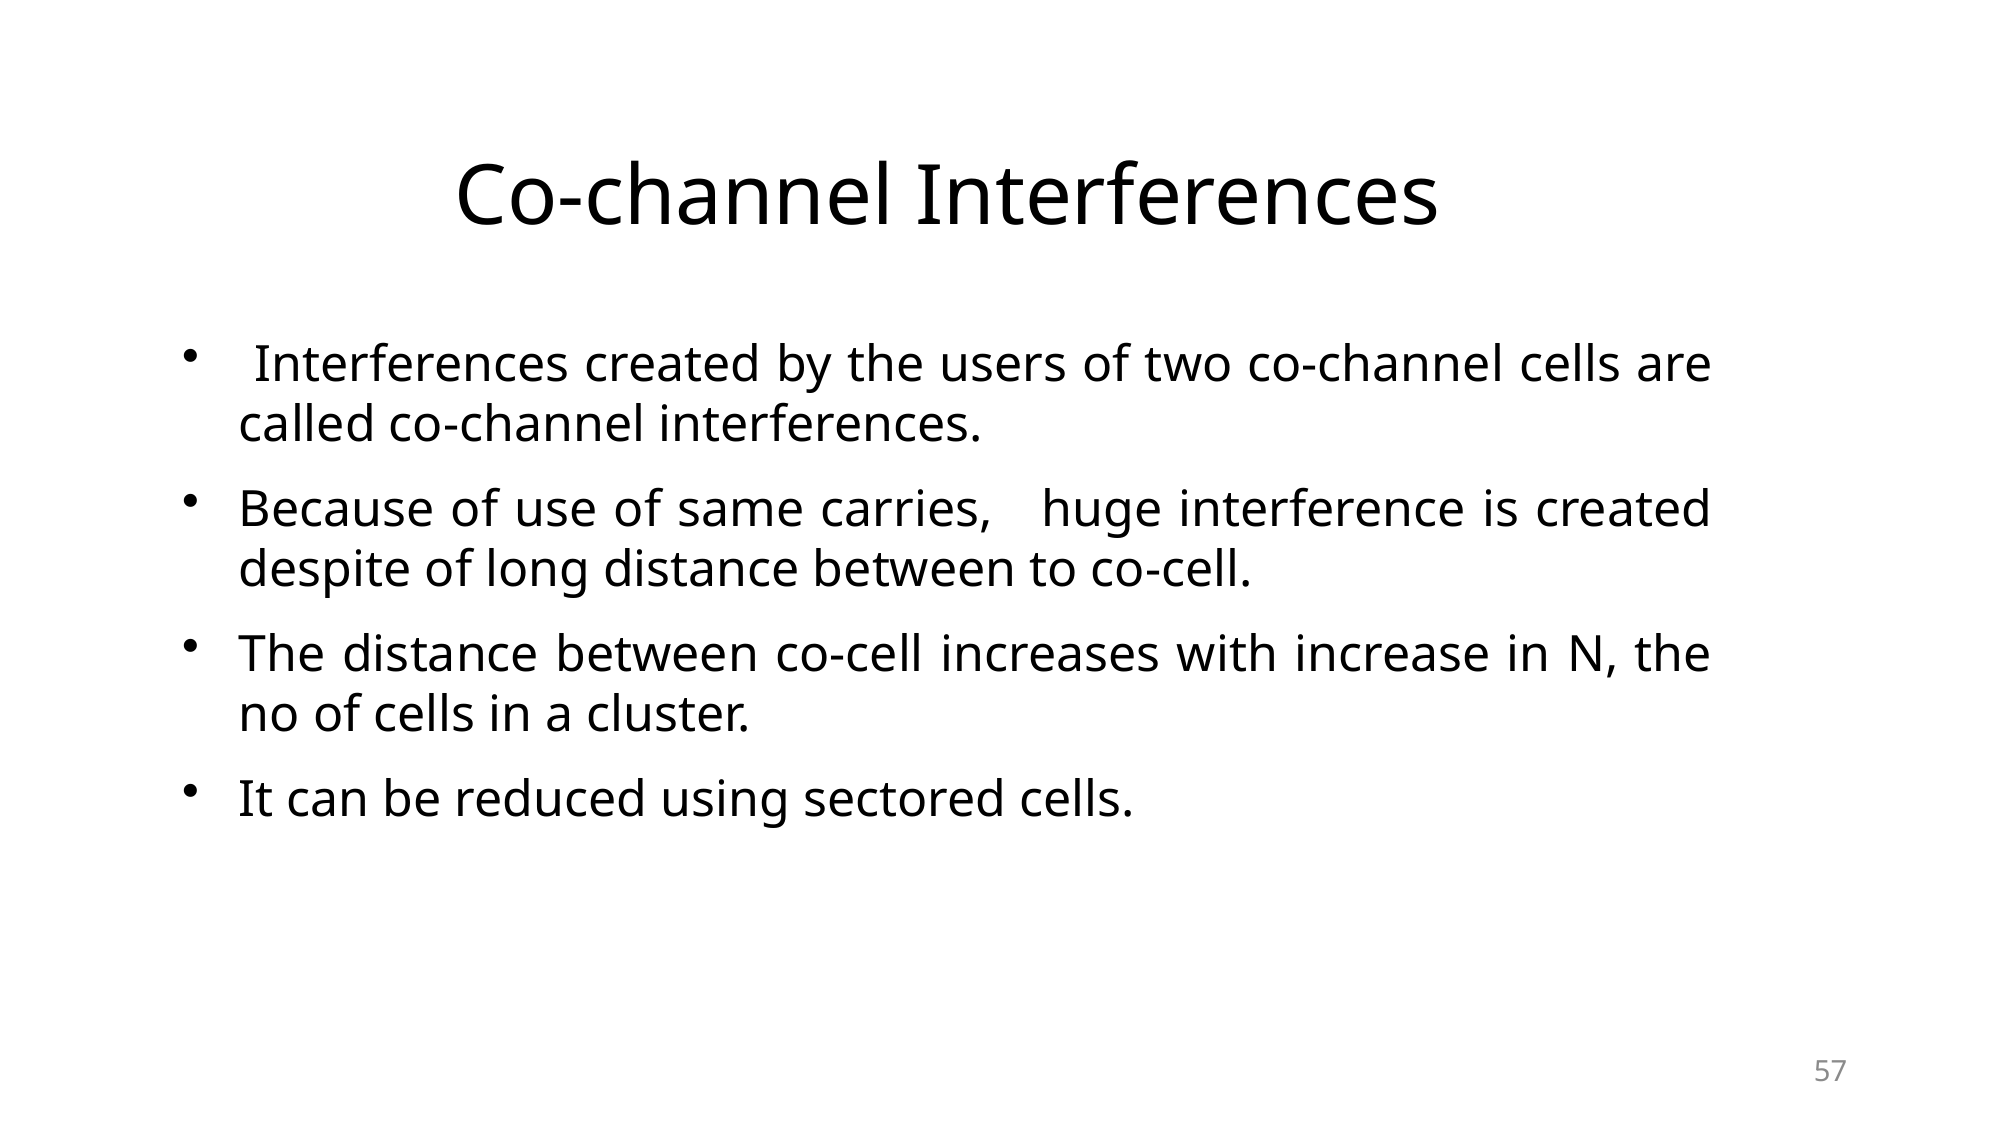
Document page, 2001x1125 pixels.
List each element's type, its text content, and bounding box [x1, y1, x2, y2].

text_box Interferences created by the users of two co-channel cells are called co-channel interferences. Because of use of same carries, huge interference is created despite of long distance between to co-cell. The distance between co-cell increases with increase in N, the no of cells in a cluster. It can be reduced using sectored cells. [167, 324, 1728, 920]
slide_number 57 [1412, 1042, 1863, 1103]
text_box Co-channel Interferences [440, 134, 1456, 250]
